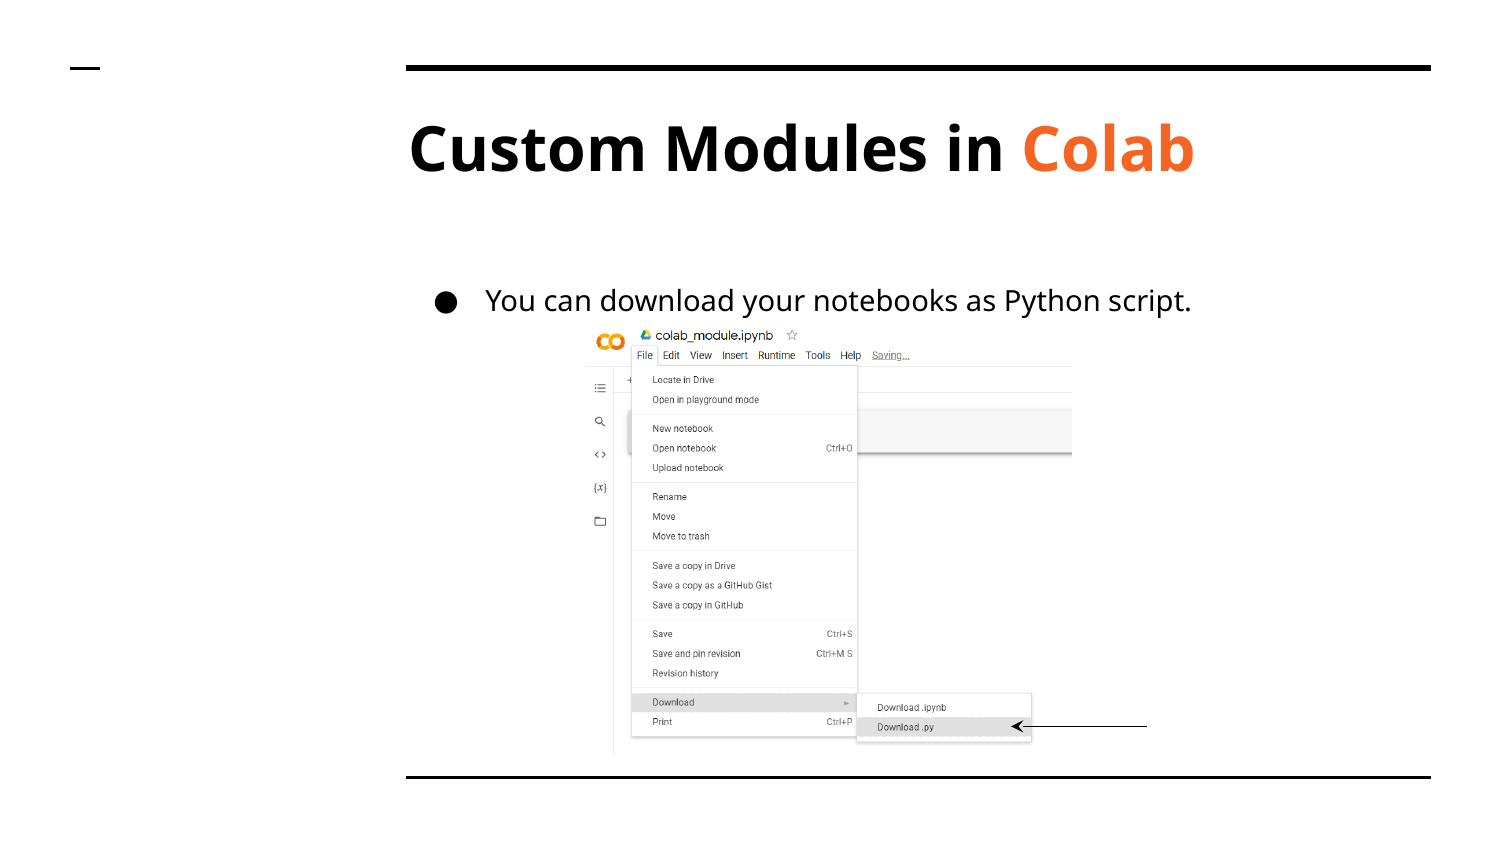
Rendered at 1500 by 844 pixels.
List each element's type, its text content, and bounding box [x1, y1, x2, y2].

list You can download your notebooks as Python script. [395, 261, 1433, 755]
title Custom Modules in Colab [393, 94, 1431, 199]
picture [585, 321, 1072, 755]
